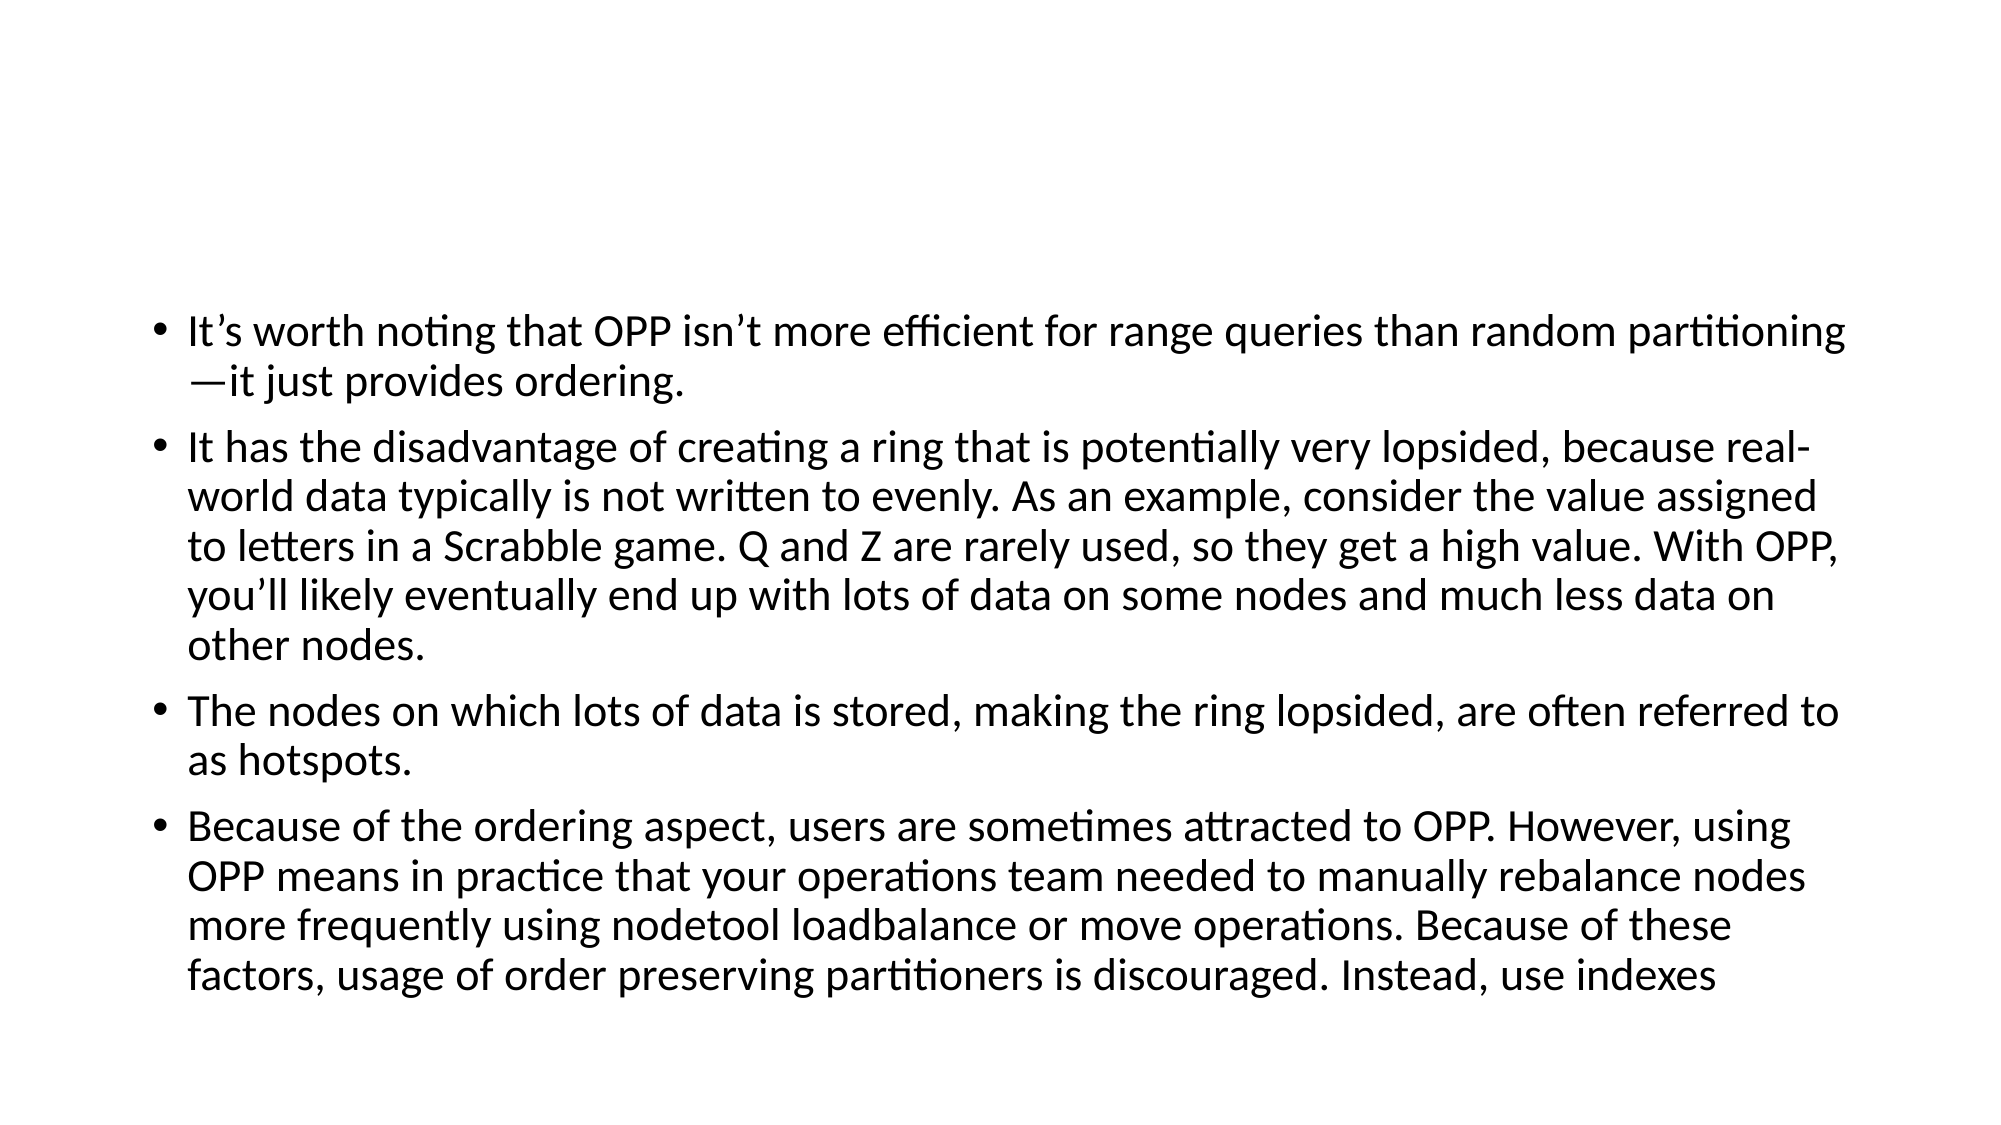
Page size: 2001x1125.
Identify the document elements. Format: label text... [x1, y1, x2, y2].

list It’s worth noting that OPP isn’t more efficient for range queries than random partitioning—it just provides ordering. It has the disadvantage of creating a ring that is potentially very lopsided, because real-world data typically is not written to evenly. As an example, consider the value assigned to letters in a Scrabble game. Q and Z are rarely used, so they get a high value. With OPP, you’ll likely eventually end up with lots of data on some nodes and much less data on other nodes. The nodes on which lots of data is stored, making the ring lopsided, are often referred to as hotspots. Because of the ordering aspect, users are sometimes attracted to OPP. However, using OPP means in practice that your operations team needed to manually rebalance nodes more frequently using nodetool loadbalance or move operations. Because of these factors, usage of order preserving partitioners is discouraged. Instead, use indexes [137, 299, 1863, 1014]
